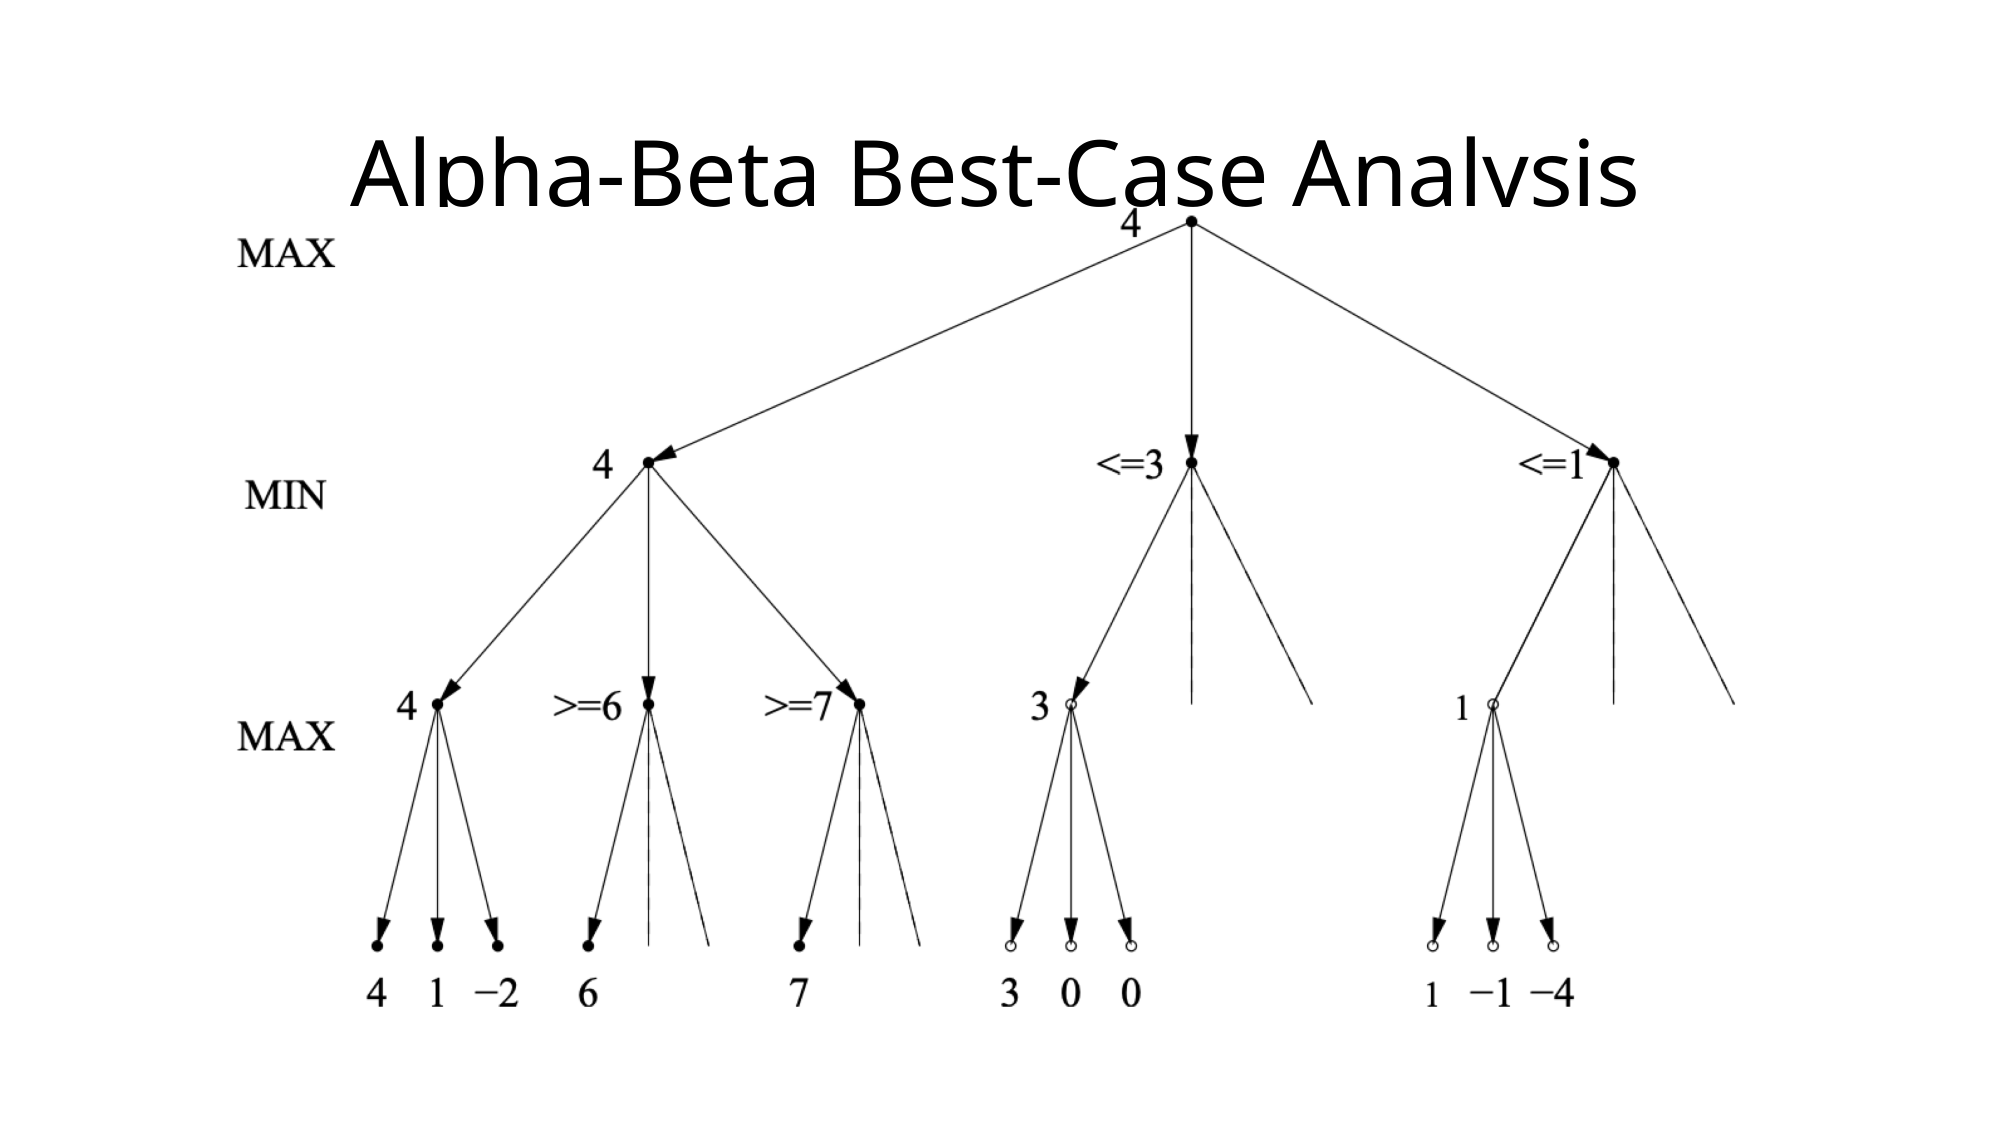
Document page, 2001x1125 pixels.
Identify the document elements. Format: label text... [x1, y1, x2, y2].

title Alpha-Beta Best-Case Analysis [137, 73, 1863, 264]
picture [236, 207, 1736, 1007]
